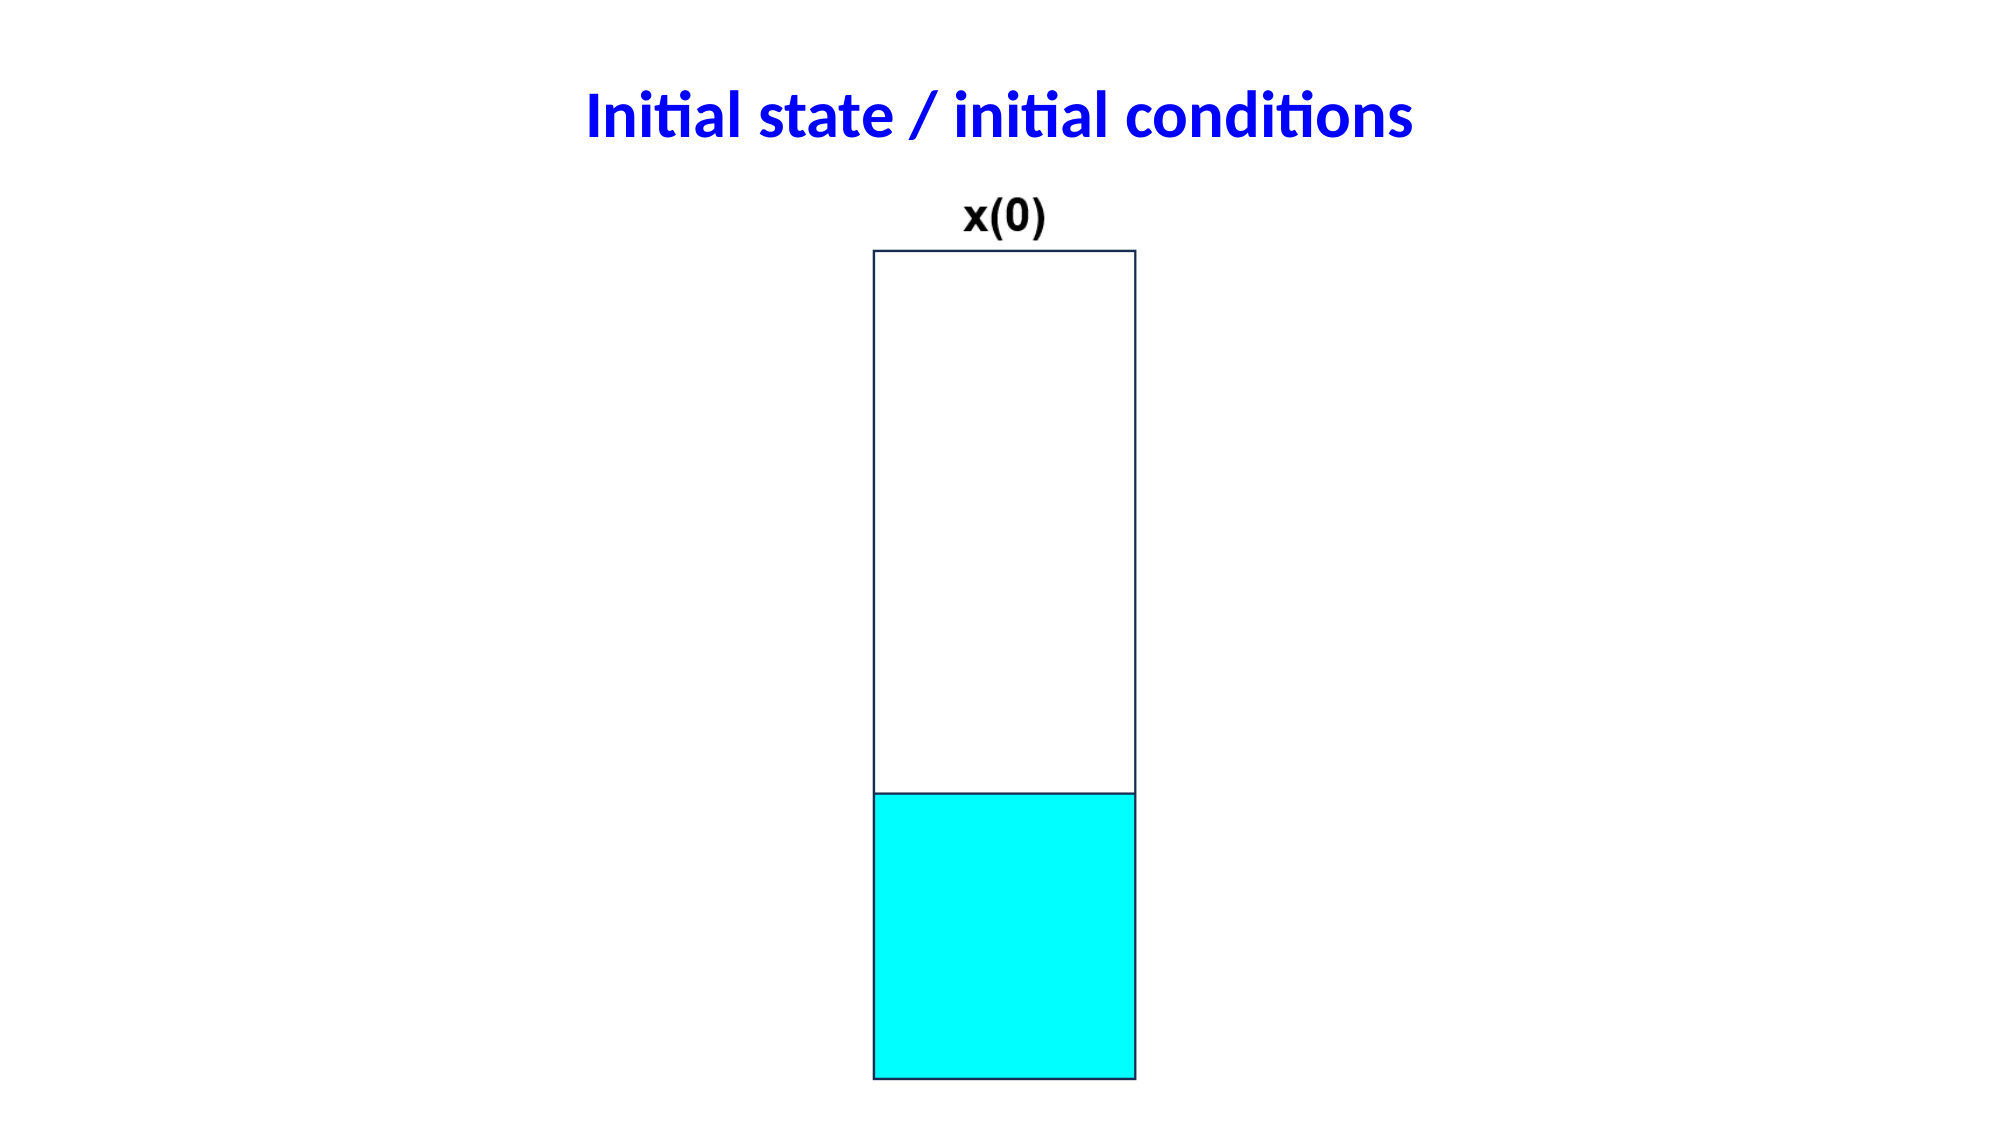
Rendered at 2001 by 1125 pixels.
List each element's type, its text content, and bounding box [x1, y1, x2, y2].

title Initial state / initial conditions [498, 74, 1502, 160]
picture [811, 159, 1189, 1100]
